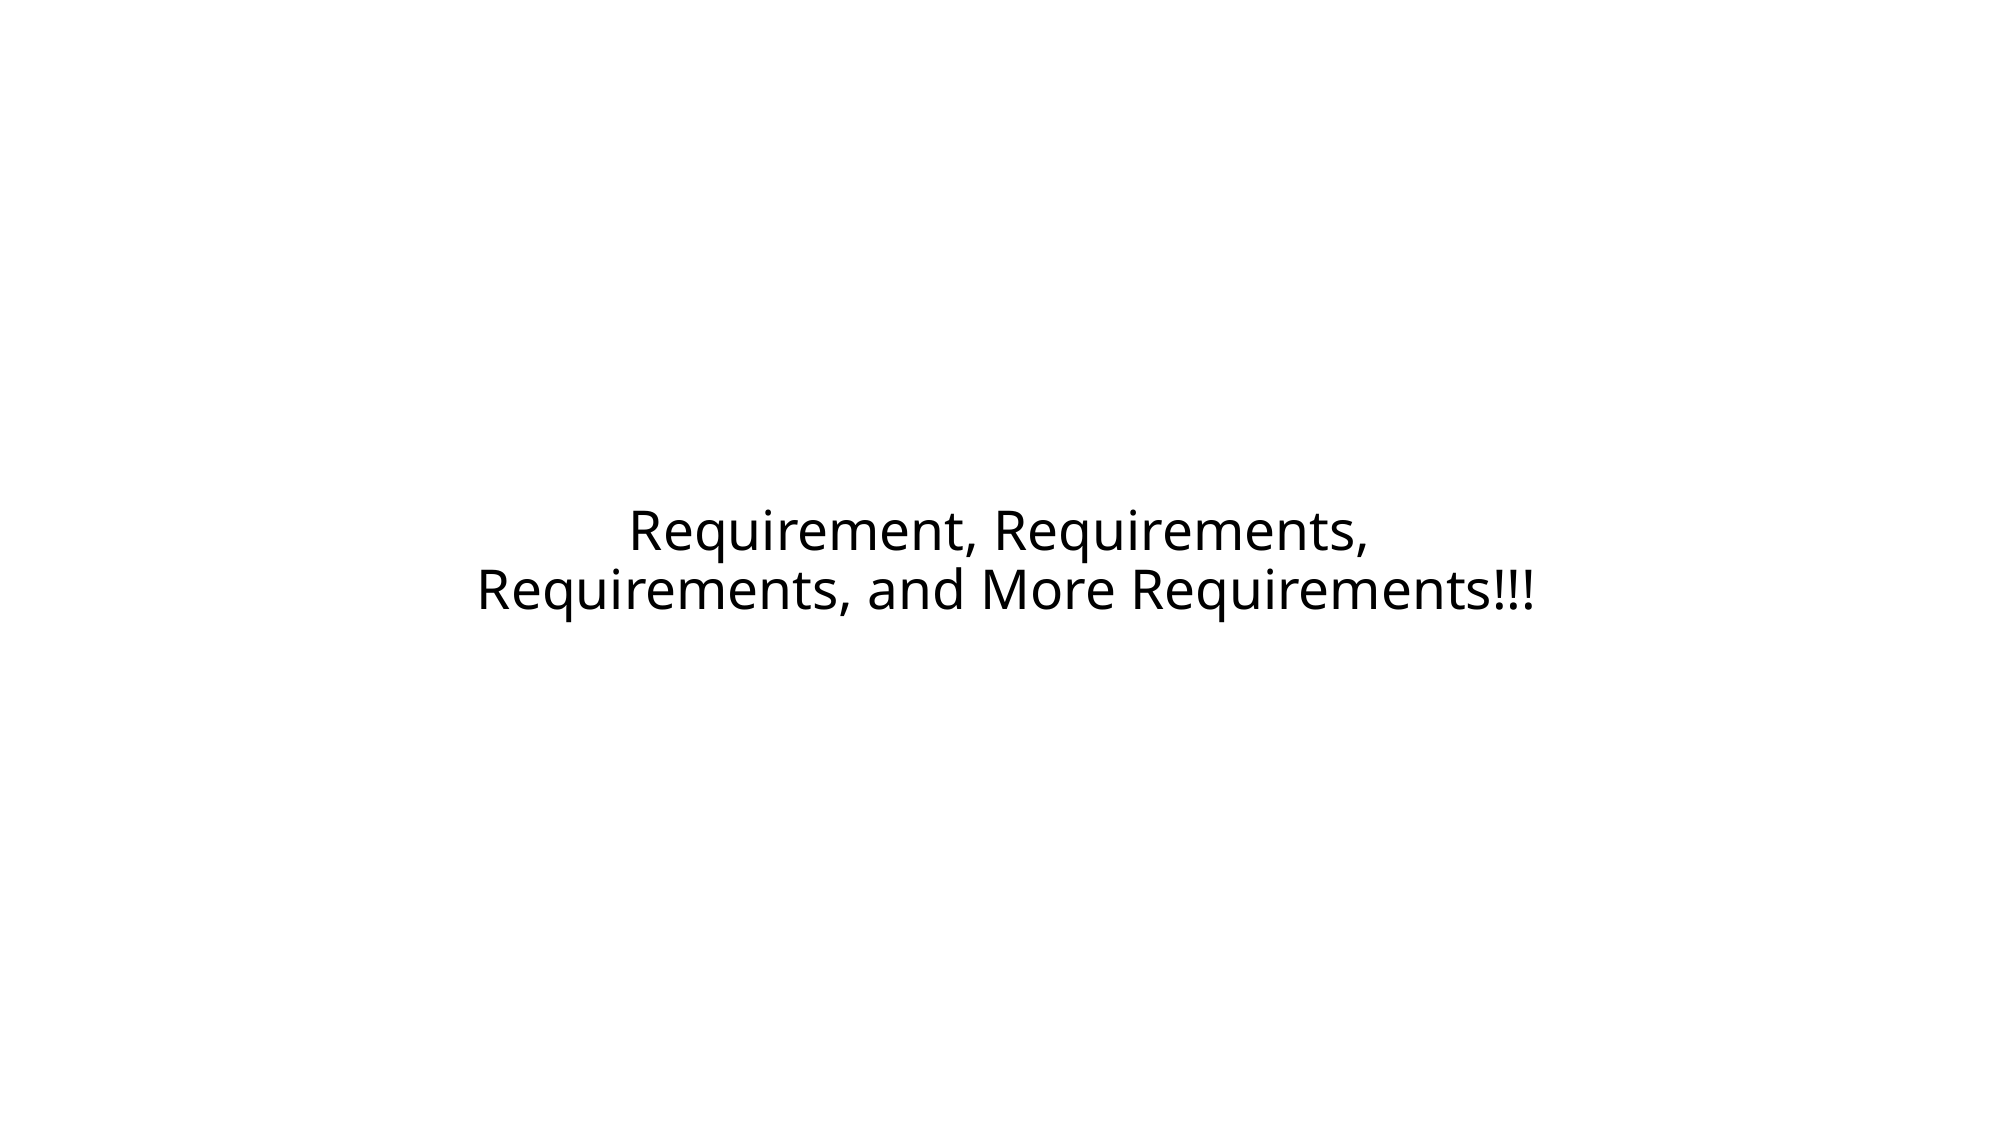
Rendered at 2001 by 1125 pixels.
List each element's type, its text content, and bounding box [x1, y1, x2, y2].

title Requirement, Requirements, Requirements, and More Requirements!!! [193, 495, 1806, 630]
